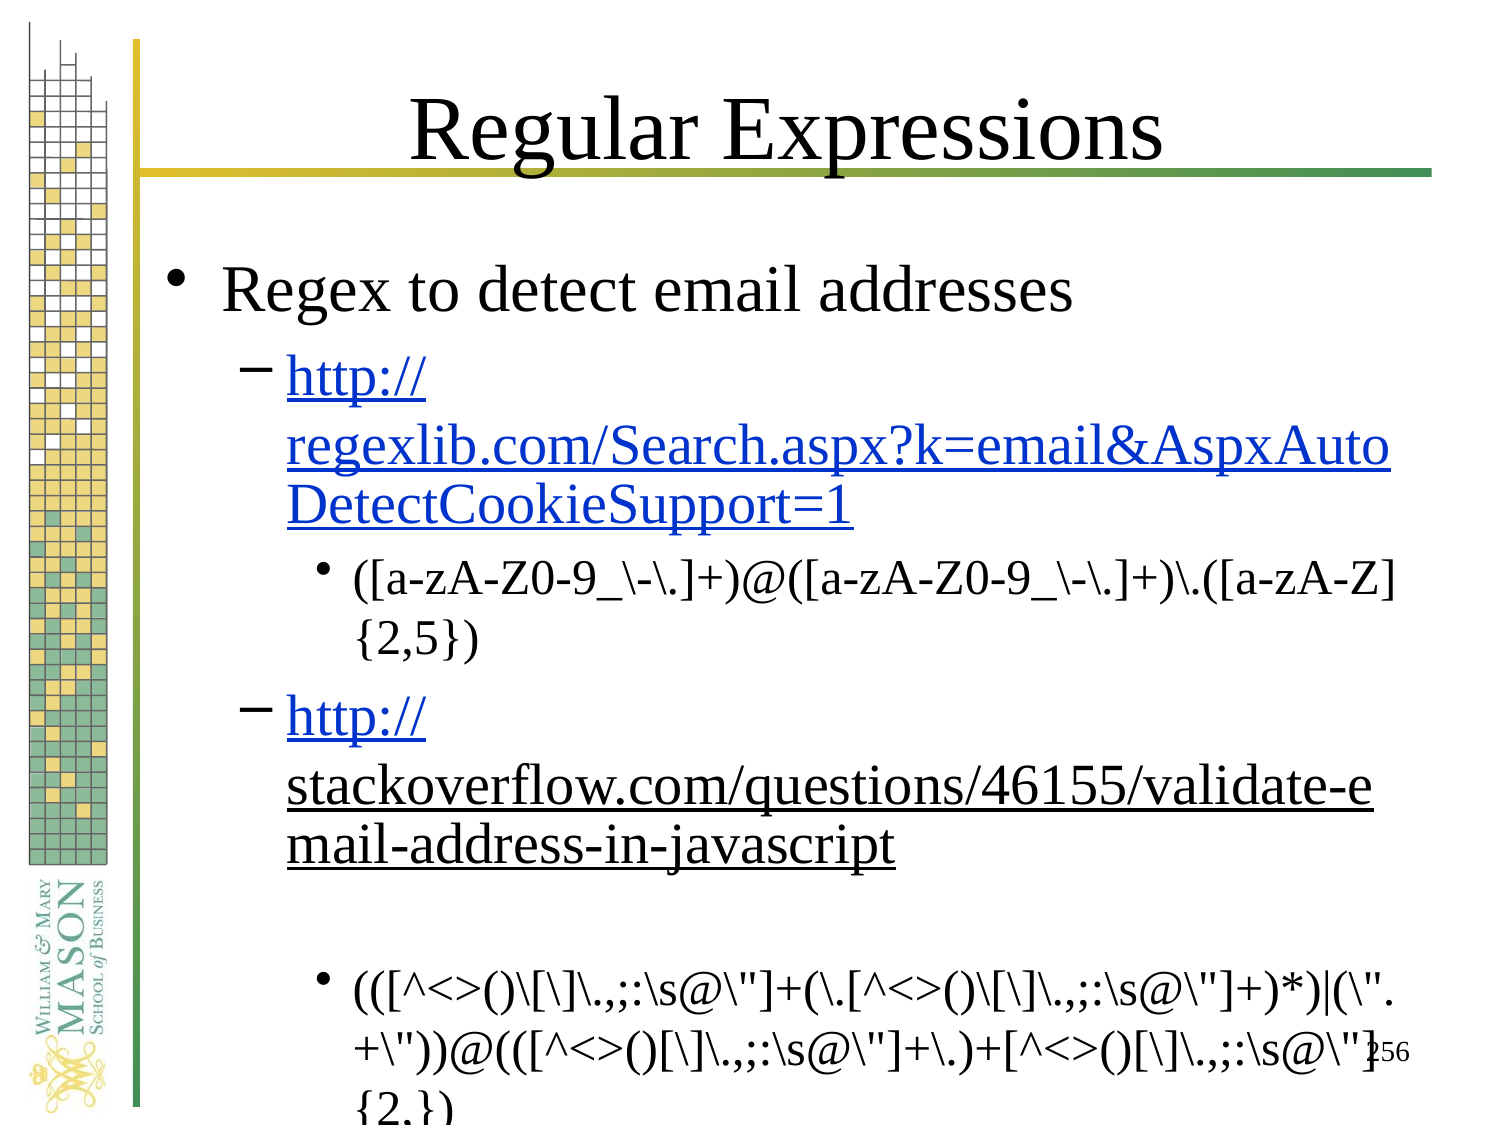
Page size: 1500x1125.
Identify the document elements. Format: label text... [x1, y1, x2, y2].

slide_number 256 [1048, 1024, 1426, 1103]
list Regex to detect email addresses http://regexlib.com/Search.aspx?k=email&AspxAutoDetectCookieSupport=1 ([a-zA-Z0-9_\-\.]+)@([a-zA-Z0-9_\-\.]+)\.([a-zA-Z]{2,5}) http://stackoverflow.com/questions/46155/validate-email-address-in-javascript (([^<>()\[\]\.,;:\s@\"]+(\.[^<>()\[\]\.,;:\s@\"]+)*)|(\".+\"))@(([^<>()[\]\.,;:\s@\"]+\.)+[^<>()[\]\.,;:\s@\"]{2,}) http://emailregex.com/ [150, 237, 1425, 1005]
title Regular Expressions [150, 45, 1425, 200]
title Naming Variables [29, 879, 107, 1113]
